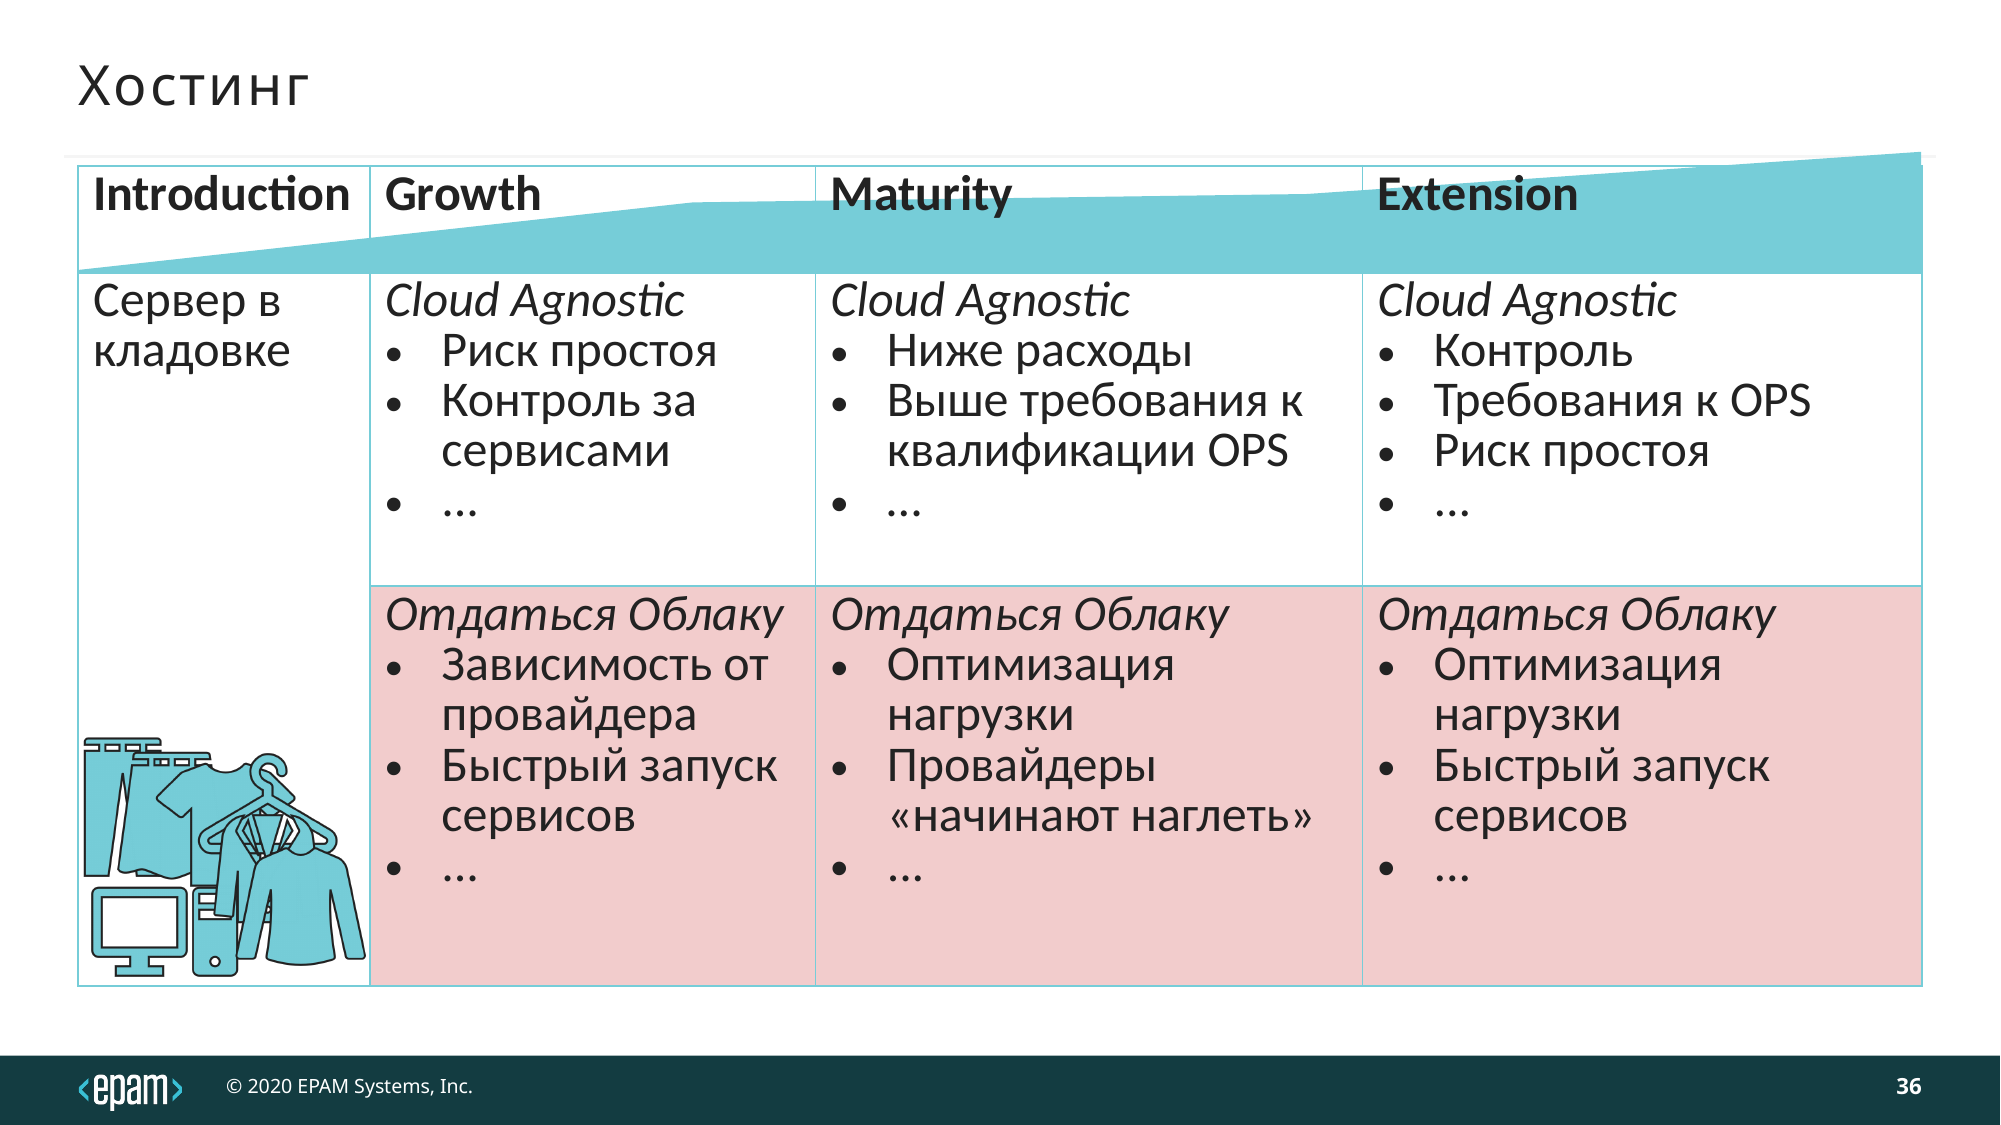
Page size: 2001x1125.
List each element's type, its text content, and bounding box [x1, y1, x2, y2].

table_cell Сервер в кладовке [79, 883, 89, 985]
table_cell Cloud Agnostic Контроль Требования к OPS Риск простоя ... [1363, 275, 1921, 585]
title Хостинг [78, 50, 1922, 115]
chart [78, 115, 1922, 275]
table_cell Отдаться Облаку Оптимизация нагрузки Быстрый запуск сервисов ... [1363, 587, 1921, 985]
table_cell Отдаться Облаку Зависимость от провайдера Быстрый запуск сервисов ... [371, 587, 815, 985]
slide_number 36 [1621, 1055, 1922, 1125]
table_cell Сервер в кладовке [79, 275, 369, 831]
table_cell Cloud Agnostic Риск простоя Контроль за сервисами ... [371, 275, 815, 585]
picture [47, 728, 376, 1007]
table_cell Cloud Agnostic Ниже расходы Выше требования к квалификации OPS … [816, 275, 1362, 585]
table_cell Отдаться Облаку Оптимизация нагрузки Провайдеры «начинают наглеть» ... [816, 587, 1362, 985]
